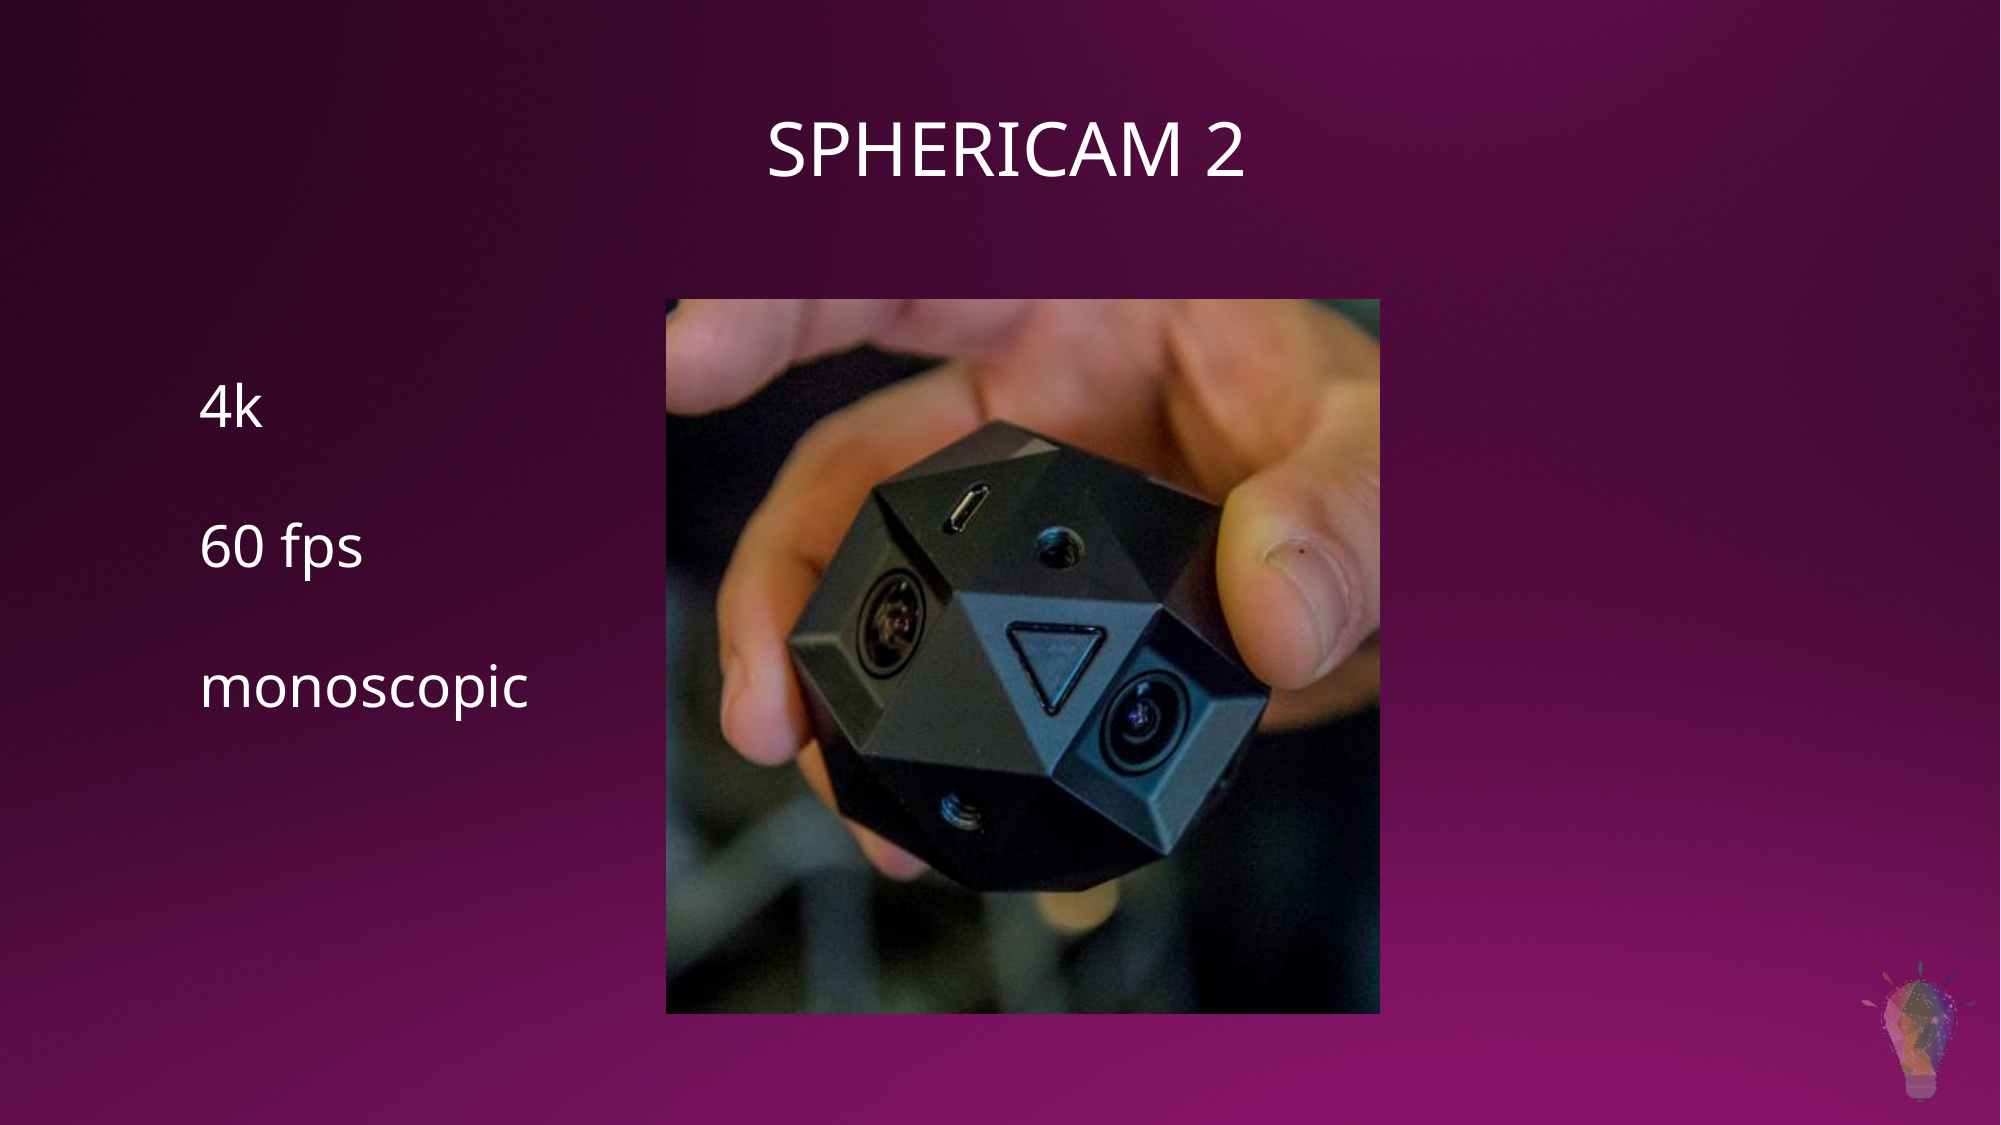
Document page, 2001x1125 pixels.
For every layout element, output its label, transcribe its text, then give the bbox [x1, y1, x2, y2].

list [666, 299, 1380, 1014]
text_box Sphericam 2 [397, 30, 1617, 274]
text_box 4k 60 fps monoscopic [184, 362, 579, 727]
picture [0, 0, 2001, 1125]
